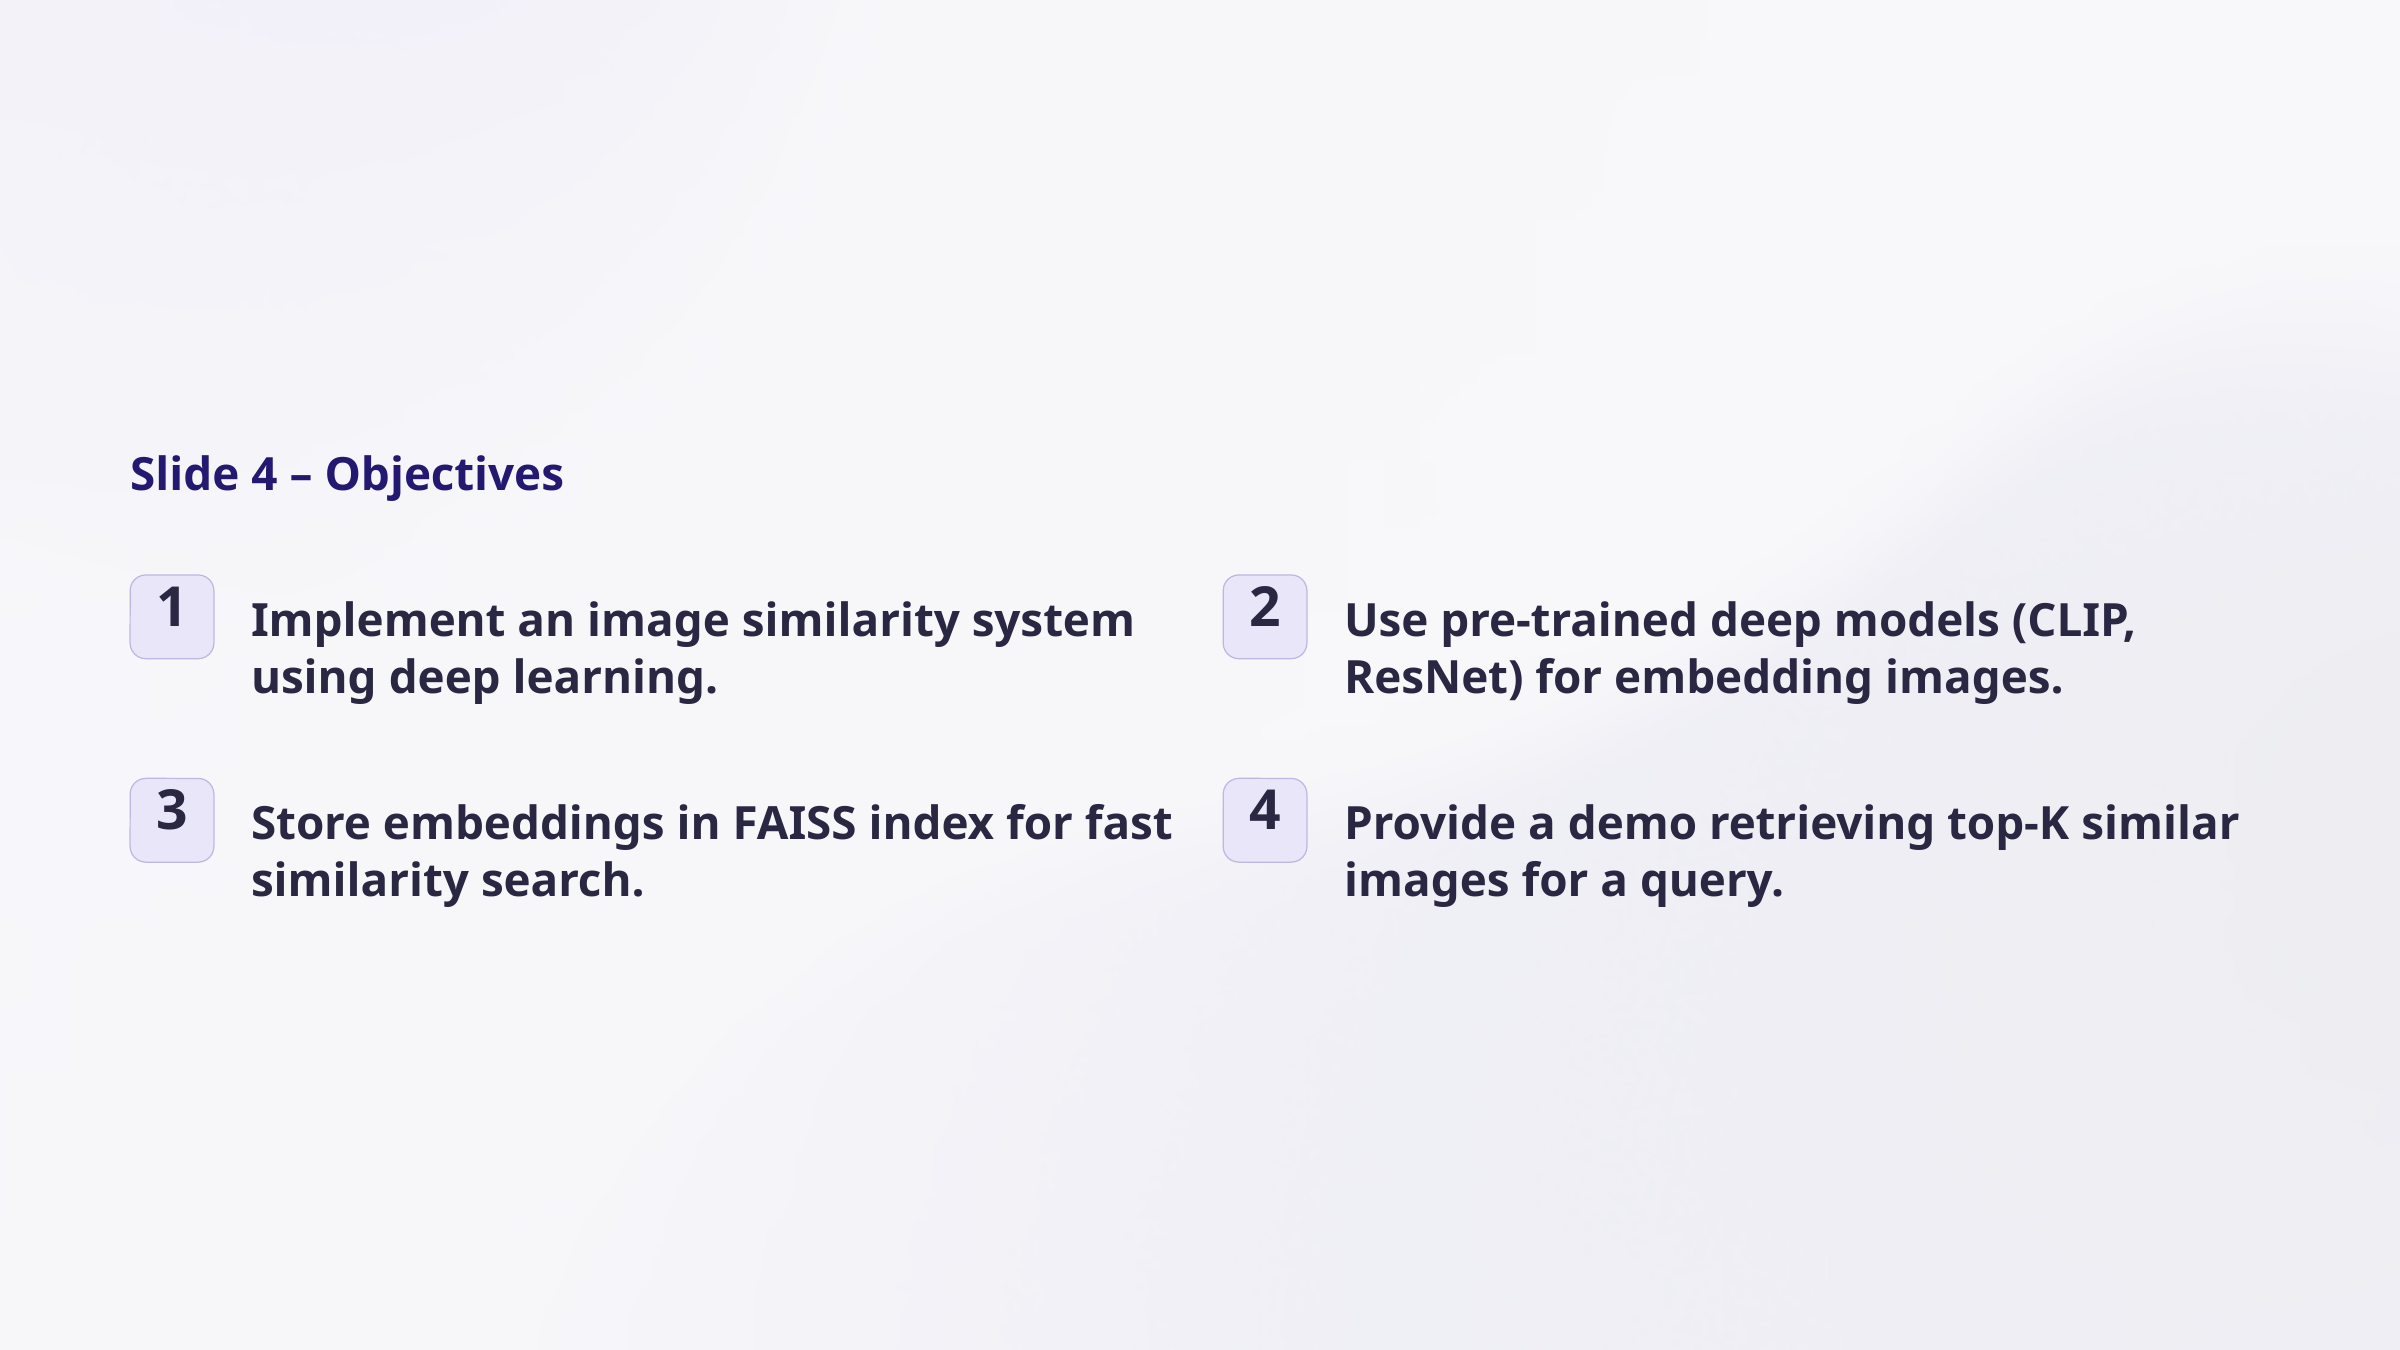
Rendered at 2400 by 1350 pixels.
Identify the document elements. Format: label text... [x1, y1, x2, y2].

text_box Provide a demo retrieving top-K similar images for a query. [1344, 791, 2270, 908]
text_box [1223, 778, 1307, 863]
text_box Store embeddings in FAISS index for fast similarity search. [251, 791, 1177, 908]
text_box Implement an image similarity system using deep learning. [251, 587, 1177, 705]
text_box 3 [144, 785, 200, 856]
text_box [1223, 574, 1307, 659]
text_box Slide 4 – Objectives [130, 442, 596, 501]
text_box [130, 574, 214, 659]
text_box 1 [144, 581, 200, 652]
text_box 2 [1237, 581, 1293, 652]
text_box Use pre-trained deep models (CLIP, ResNet) for embedding images. [1344, 587, 2270, 705]
text_box [130, 778, 214, 863]
text_box 4 [1237, 785, 1293, 856]
